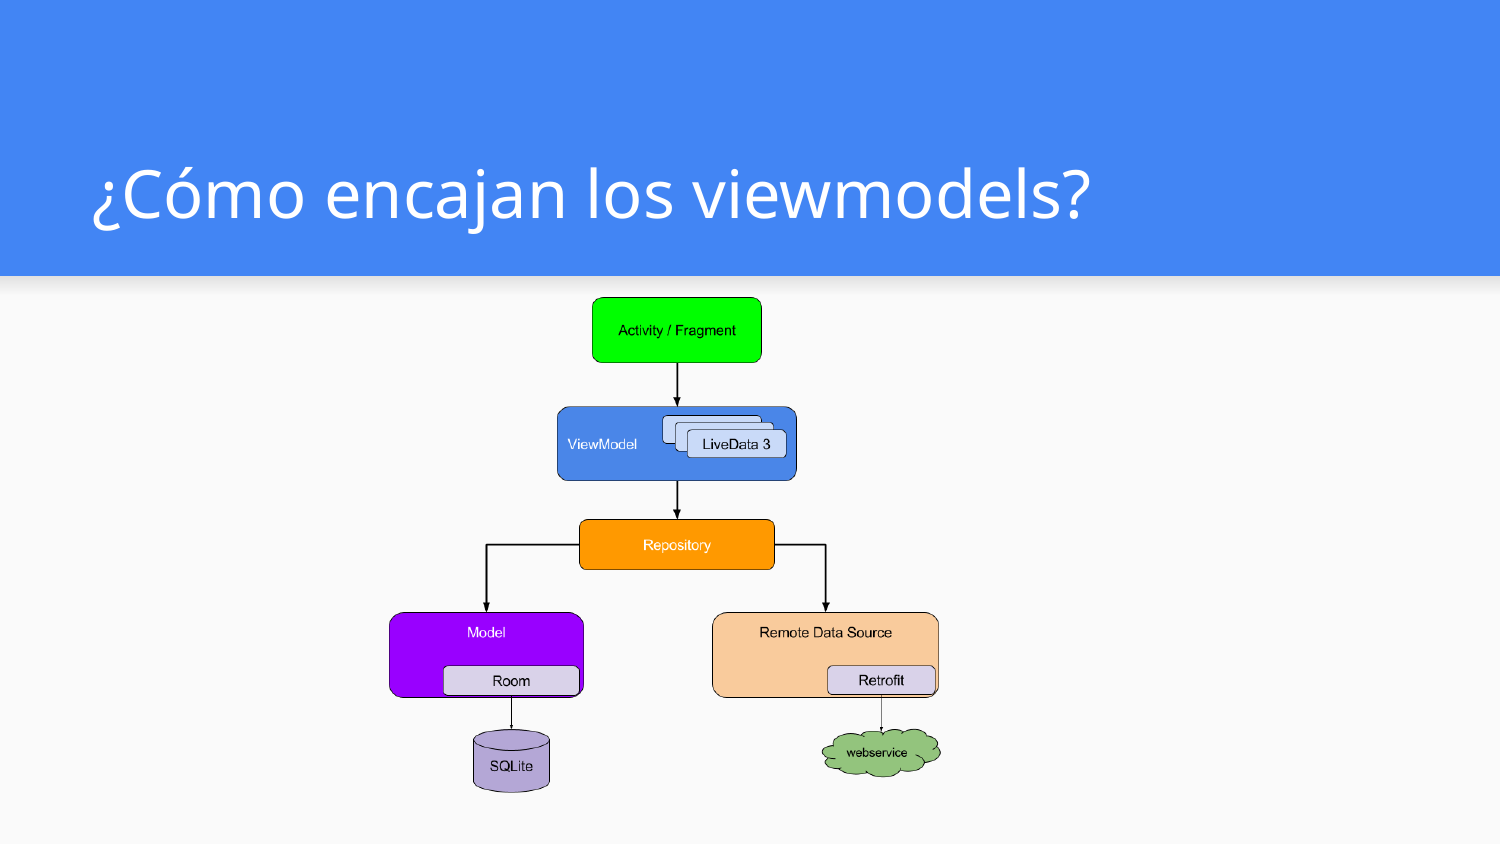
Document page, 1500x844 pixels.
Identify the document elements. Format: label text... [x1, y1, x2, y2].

title ¿Cómo encajan los viewmodels? [77, 121, 1427, 248]
picture [323, 270, 1053, 818]
